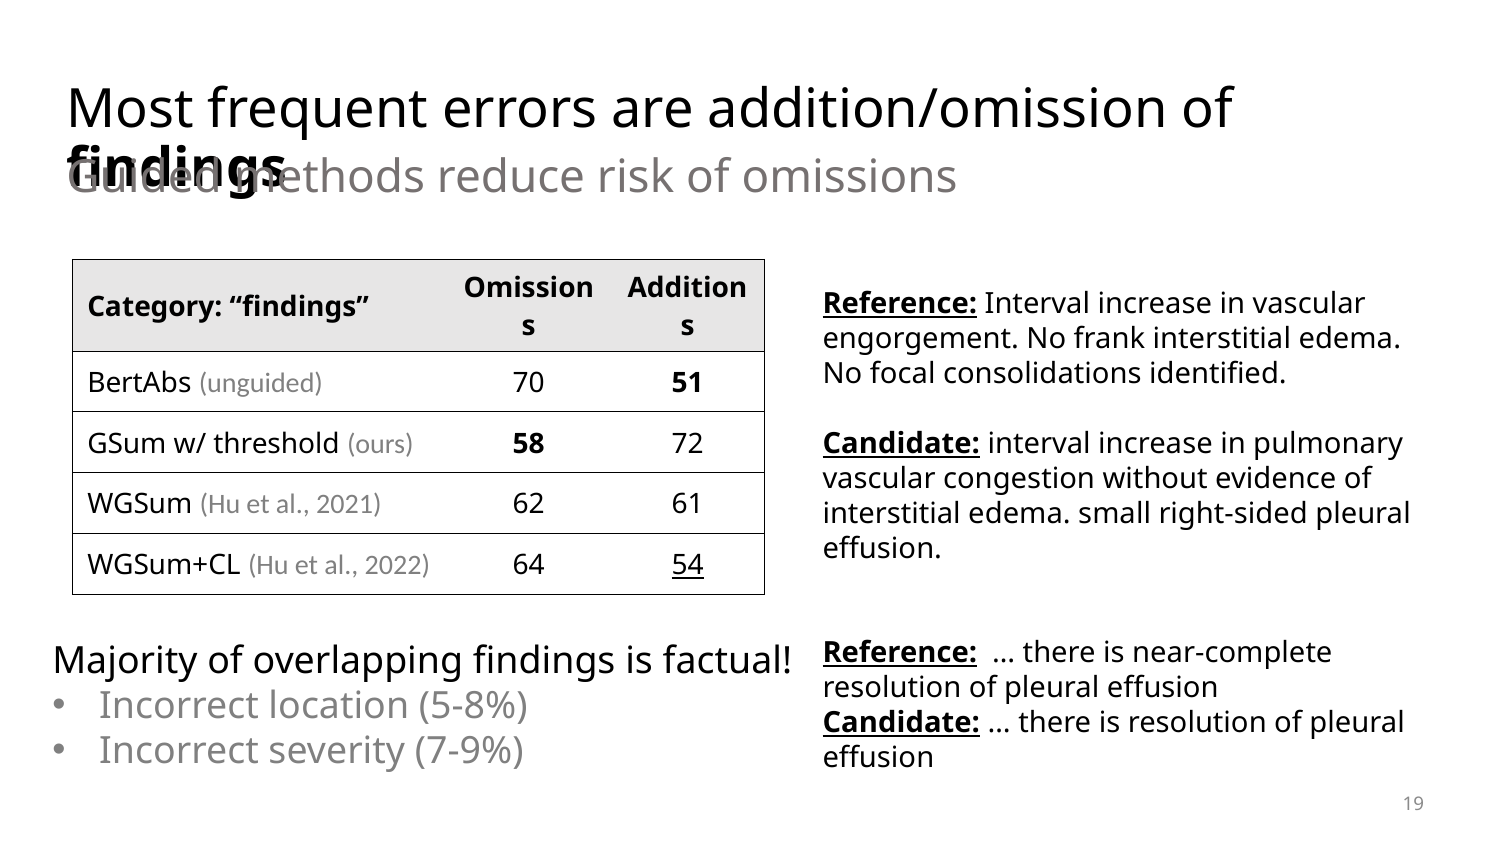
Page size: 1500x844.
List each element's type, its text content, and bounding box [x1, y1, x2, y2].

table_cell 51 [611, 352, 764, 411]
table_cell 54 [611, 534, 764, 594]
text_box Reference: Interval increase in vascular engorgement. No frank interstitial edema. No focal consolidations identified. Candidate: interval increase in pulmonary vascular congestion without evidence of interstitial edema. small right-sided pleural effusion. [807, 277, 1444, 572]
table_header Category: “findings” [73, 260, 447, 351]
table_cell WGSum (Hu et al., 2021) [73, 473, 447, 533]
list Guided methods reduce risk of omissions [51, 138, 1440, 205]
table_header Omissions [447, 260, 611, 351]
table_cell 64 [447, 534, 611, 594]
table_cell 61 [611, 473, 764, 533]
table_header Additions [611, 260, 764, 351]
text_box Reference: … there is near-complete resolution of pleural effusion Candidate: … there is resolution of pleural effusion [807, 625, 1444, 781]
table_cell GSum w/ threshold (ours) [73, 412, 447, 472]
table_cell WGSum+CL (Hu et al., 2022) [73, 534, 447, 594]
title Most frequent errors are addition/omission of findings [51, 73, 1440, 138]
table_cell 58 [447, 412, 611, 472]
slide_number 19 [1101, 782, 1440, 827]
table_cell 62 [447, 473, 611, 533]
table_cell 72 [611, 412, 764, 472]
table_cell BertAbs (unguided) [73, 352, 447, 411]
table_cell 70 [447, 352, 611, 411]
text_box Majority of overlapping findings is factual! Incorrect location (5-8%) Incorrect severity (7-9%) [37, 628, 807, 779]
